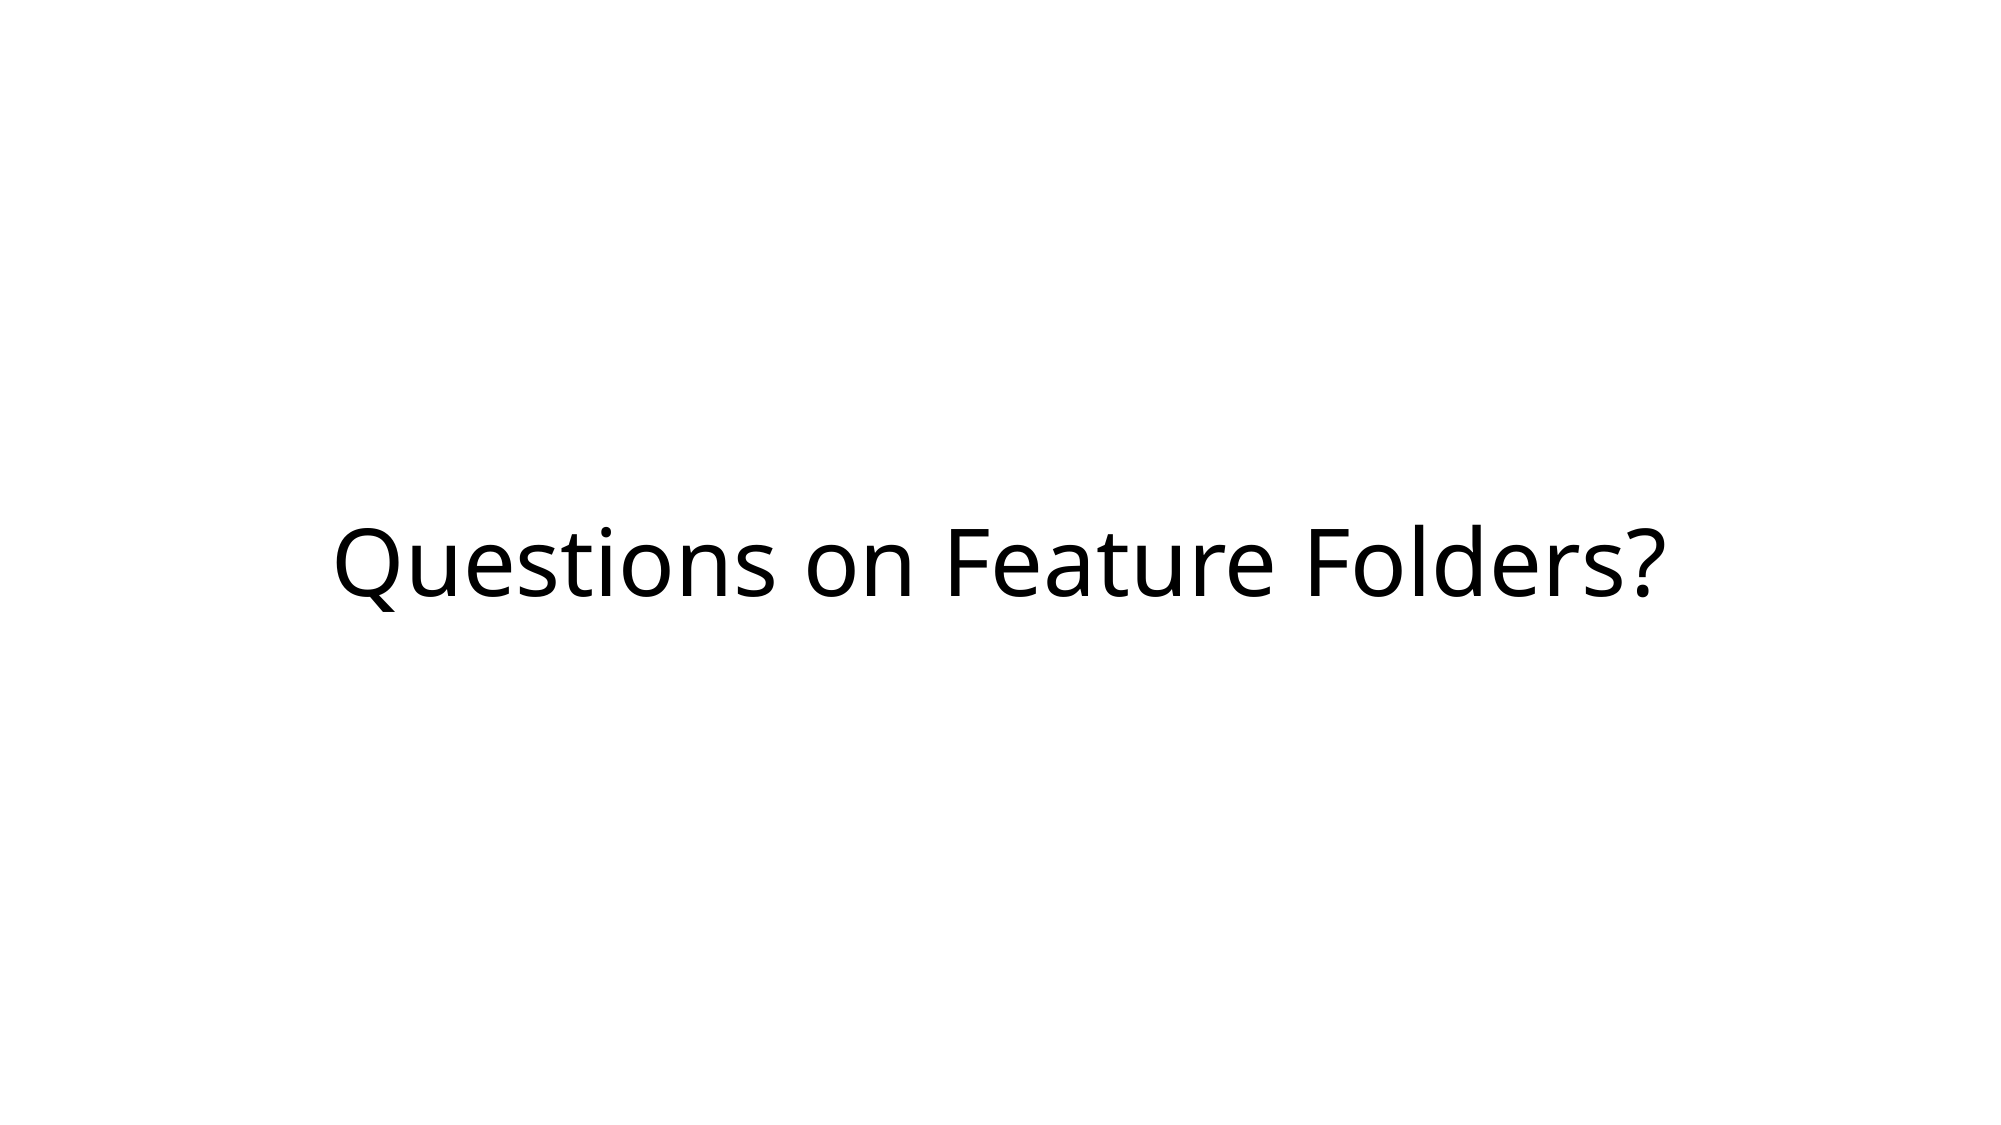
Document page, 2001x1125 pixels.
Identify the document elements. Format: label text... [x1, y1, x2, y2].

title Questions on Feature Folders? [137, 59, 1863, 1073]
